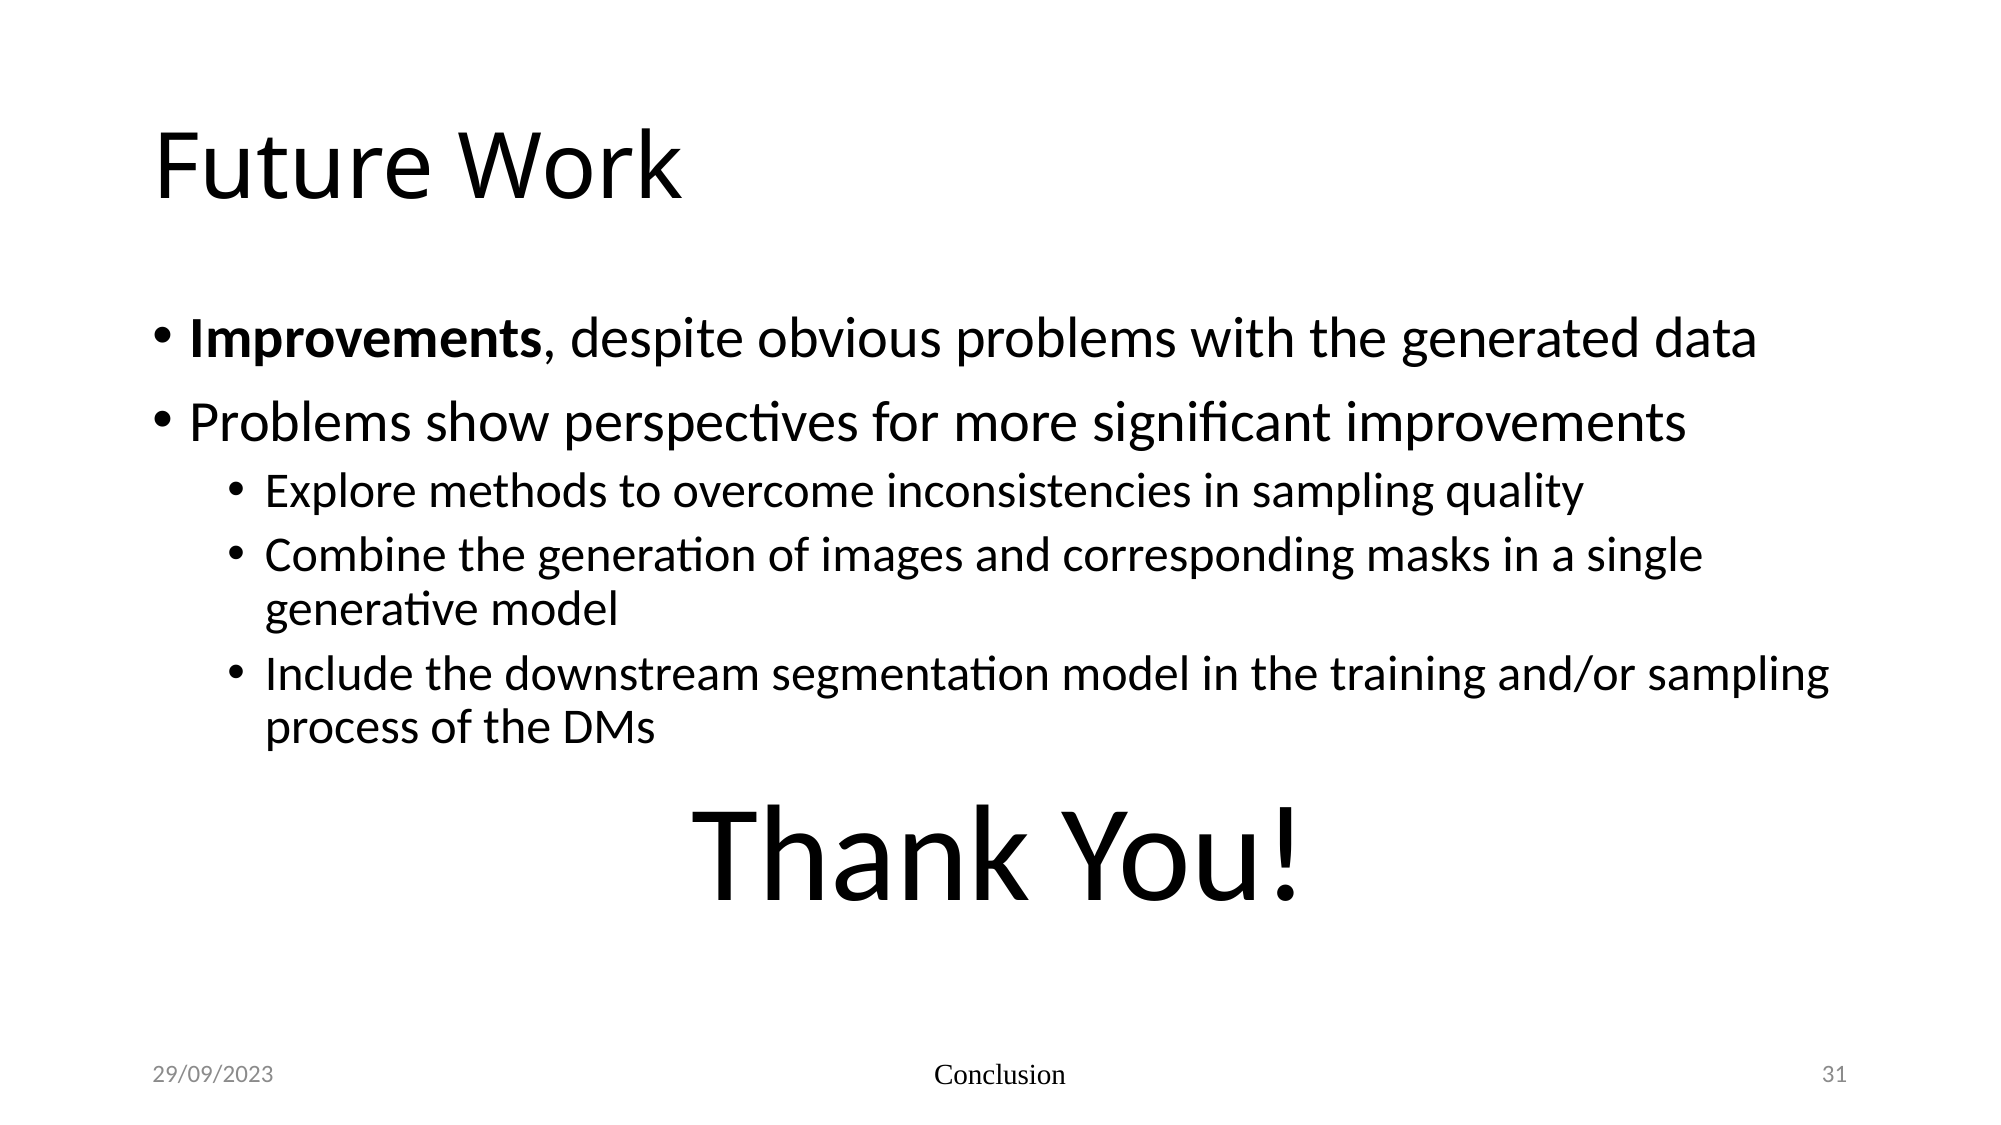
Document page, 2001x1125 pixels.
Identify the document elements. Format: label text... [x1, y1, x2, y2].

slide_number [137, 1042, 588, 1103]
footer Conclusion [662, 1042, 1338, 1103]
title Future Work [137, 59, 1863, 278]
list Improvements, despite obvious problems with the generated data Problems show perspectives for more significant improvements Explore methods to overcome inconsistencies in sampling quality Combine the generation of images and corresponding masks in a single generative model Include the downstream segmentation model in the training and/or sampling process of the DMs [137, 299, 1863, 1014]
slide_number 31 [1412, 1042, 1863, 1103]
